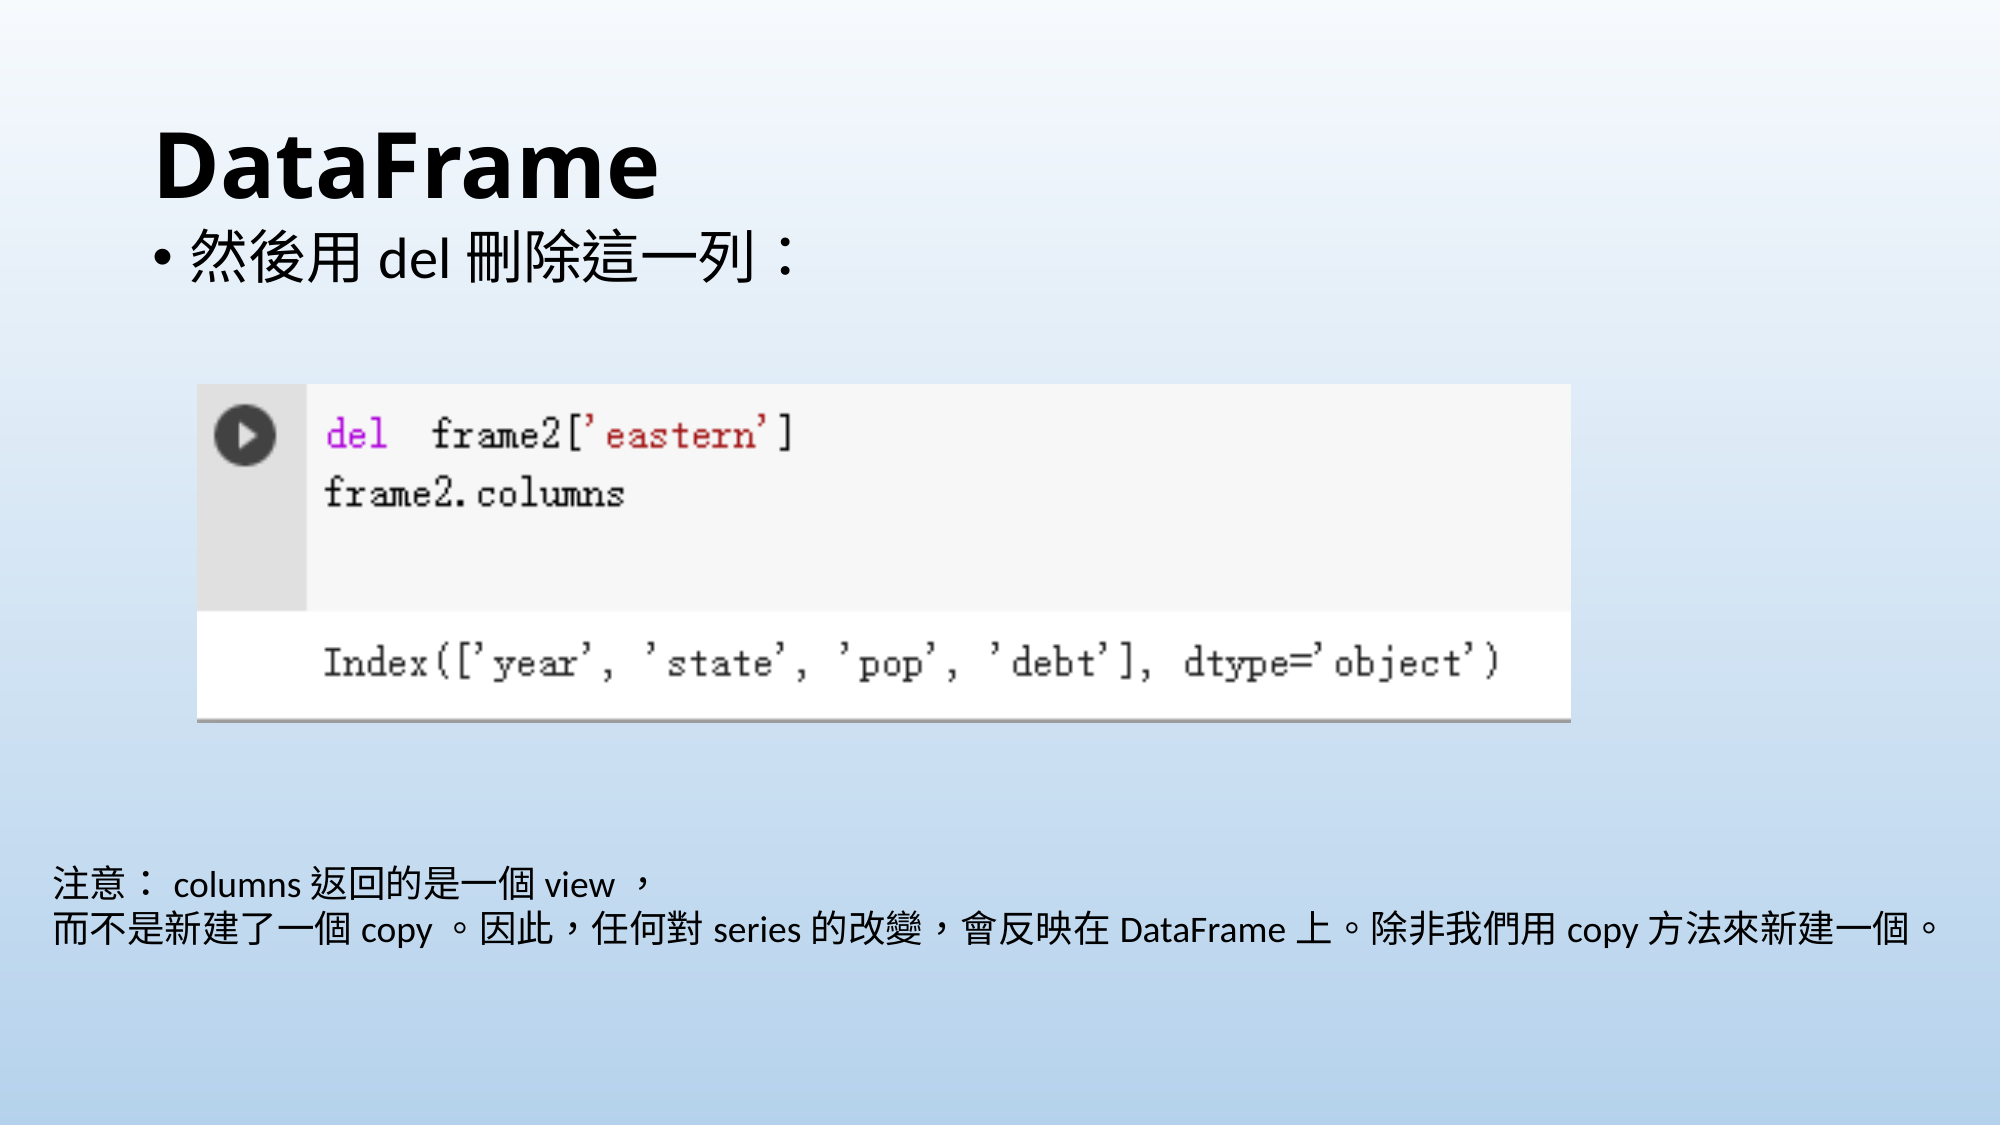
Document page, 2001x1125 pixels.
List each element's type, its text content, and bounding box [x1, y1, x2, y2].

title DataFrame [137, 59, 1863, 220]
text_box 注意：columns返回的是一個view， 而不是新建了一個copy。因此，任何對series的改變，會反映在DataFrame上。除非我們用copy方法來新建一個。 [37, 853, 1963, 958]
picture [197, 384, 1571, 723]
list 然後用del刪除這一列： [137, 220, 1863, 853]
